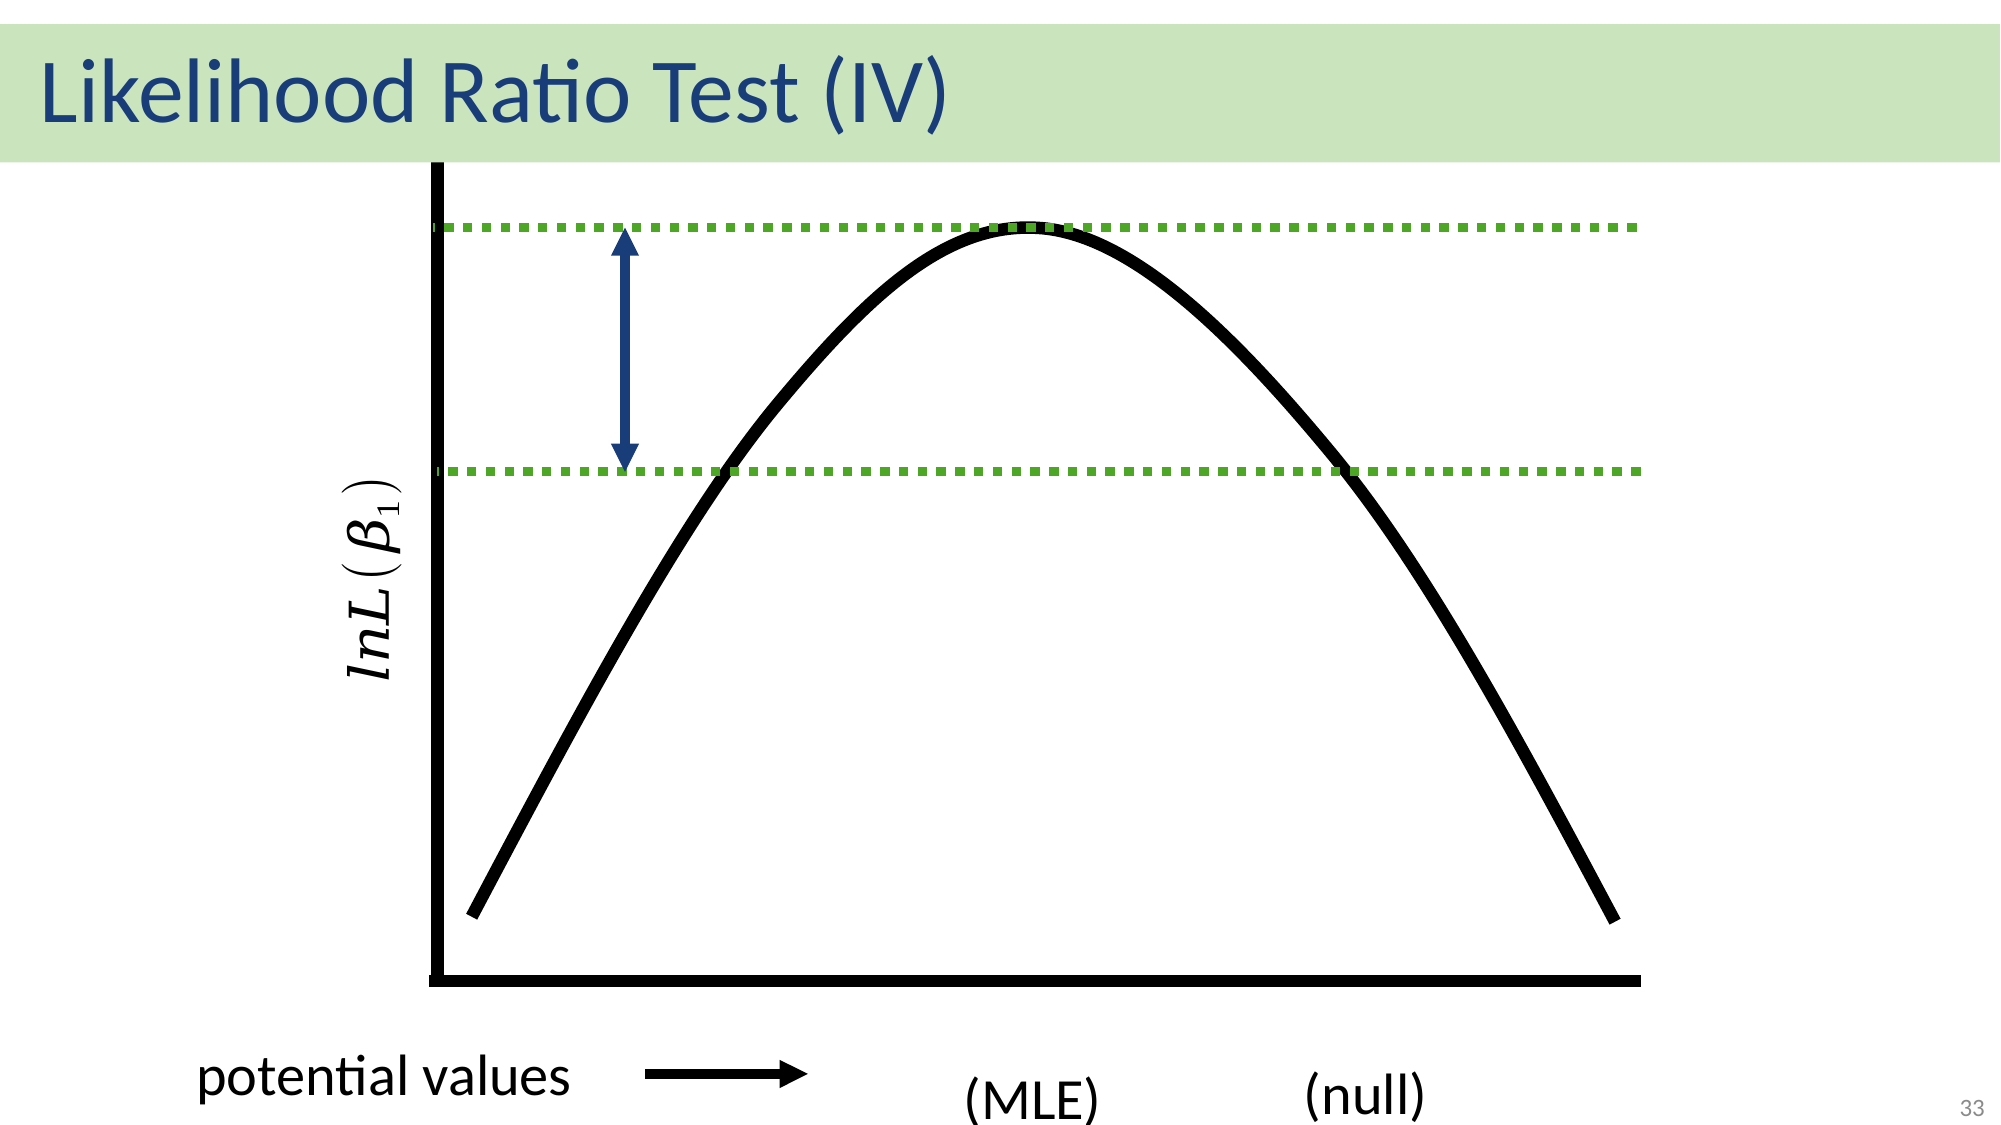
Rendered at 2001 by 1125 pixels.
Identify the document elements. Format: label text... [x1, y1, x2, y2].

title Likelihood Ratio Test (IV) [24, 24, 1975, 163]
text_box [0, 23, 2000, 163]
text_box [181, 162, 1641, 1125]
slide_number 33 [1641, 1087, 2000, 1125]
